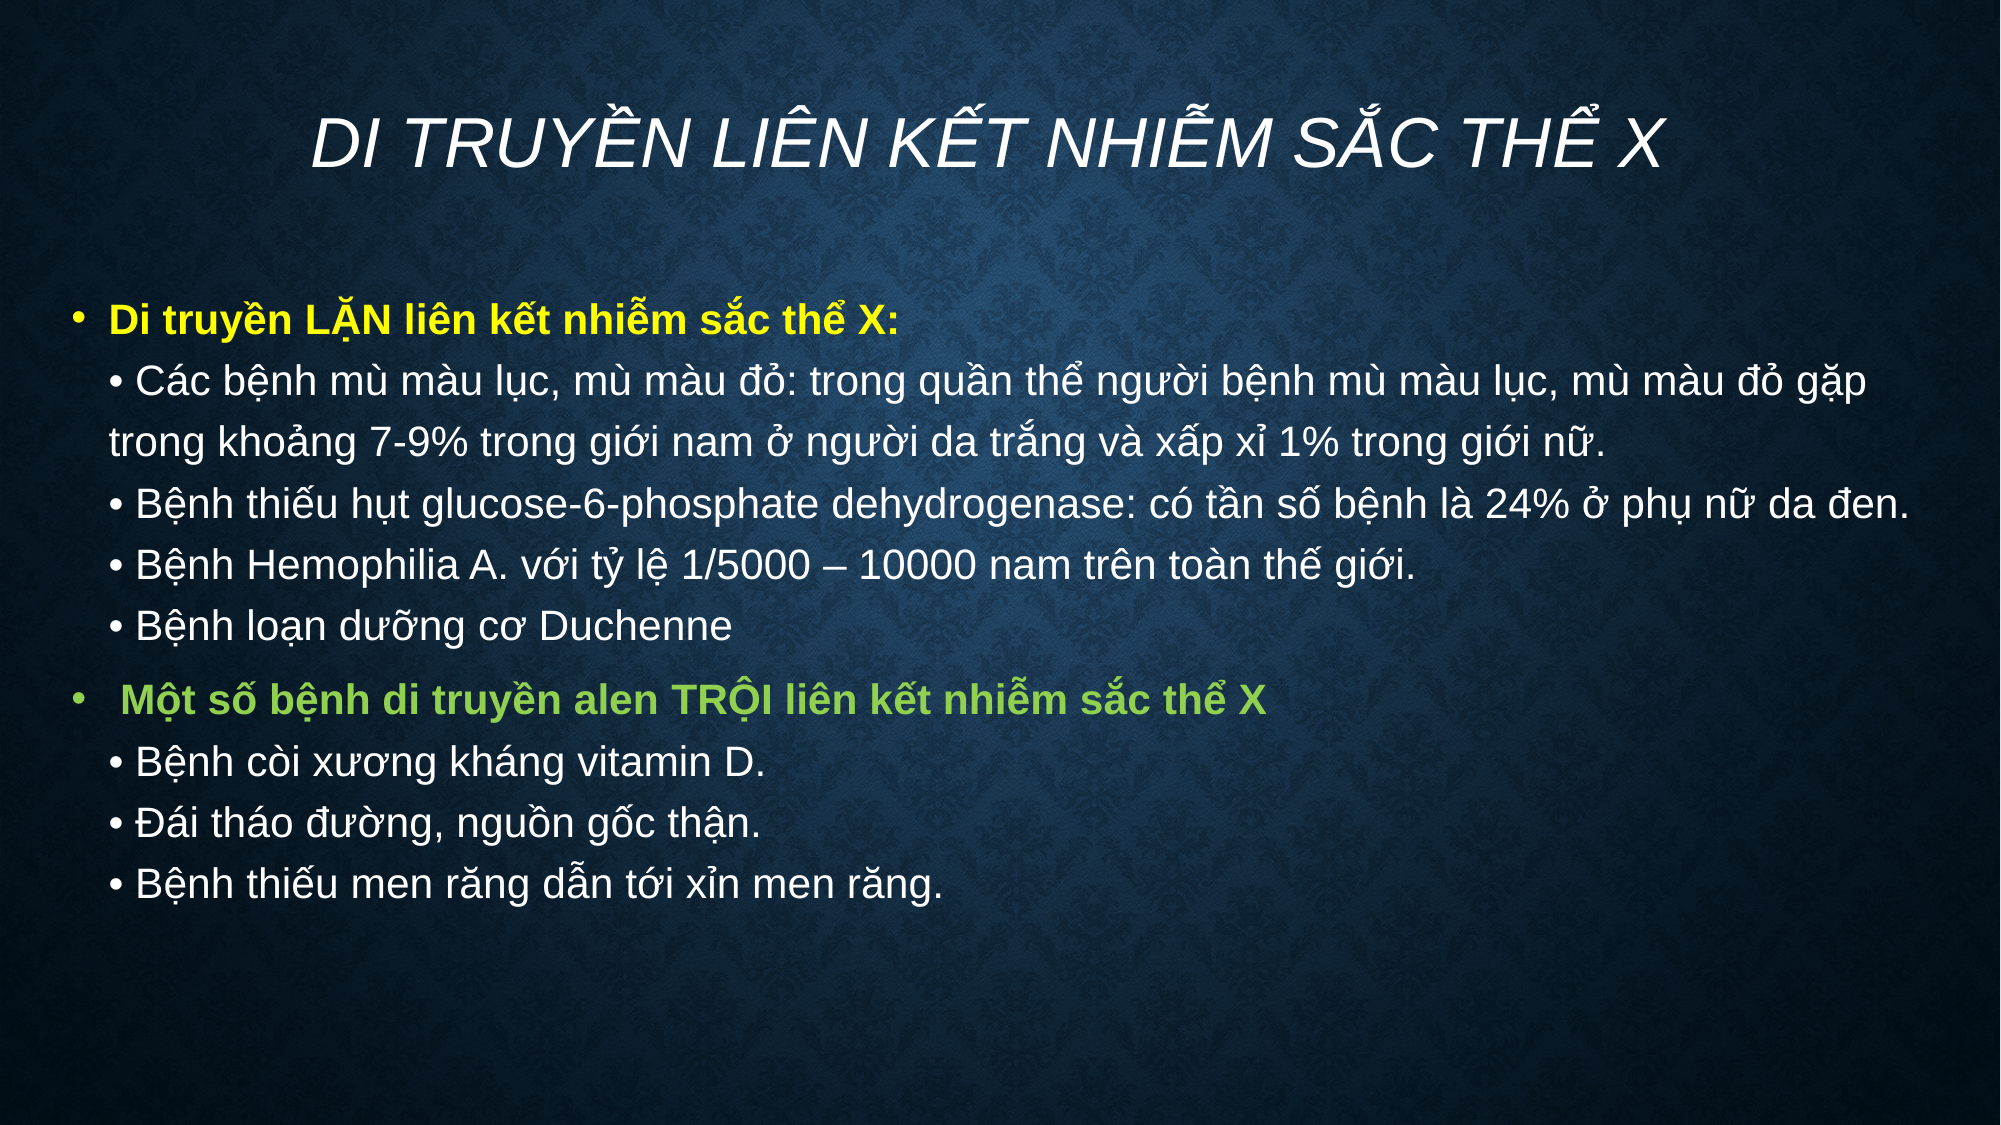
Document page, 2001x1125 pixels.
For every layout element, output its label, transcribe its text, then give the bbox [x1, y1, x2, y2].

title Di truyền liên kết nhiễm sắc thể X [149, 99, 1849, 274]
list Di truyền LẶN liên kết nhiễm sắc thể X: • Các bệnh mù màu lục, mù màu đỏ: trong quần thể người bệnh mù màu lục, mù màu đỏ gặp trong khoảng 7-9% trong giới nam ở người da trắng và xấp xỉ 1% trong giới nữ. • Bệnh thiếu hụt glucose-6-phosphate dehydrogenase: có tần số bệnh là 24% ở phụ nữ da đen. • Bệnh Hemophilia A. với tỷ lệ 1/5000 – 10000 nam trên toàn thế giới. • Bệnh loạn dưỡng cơ Duchenne Một số bệnh di truyền alen TRỘI liên kết nhiễm sắc thể X • Bệnh còi xương kháng vitamin D. • Đái tháo đường, nguồn gốc thận. • Bệnh thiếu men răng dẫn tới xỉn men răng. [56, 274, 1942, 989]
